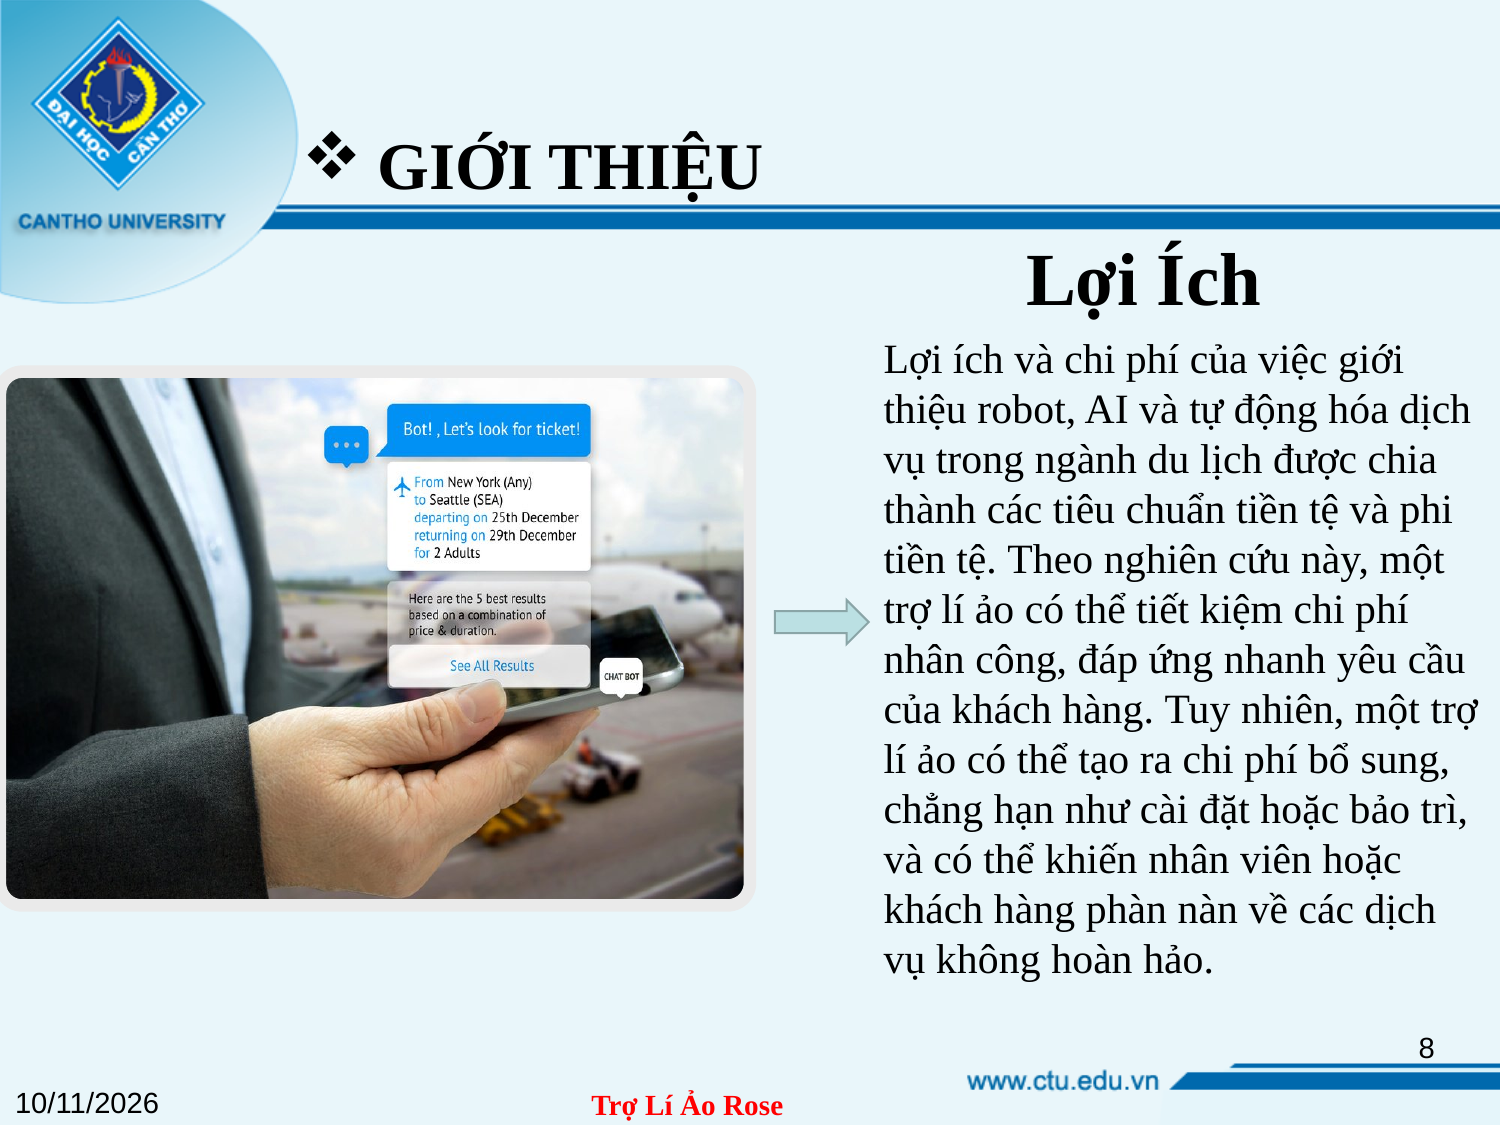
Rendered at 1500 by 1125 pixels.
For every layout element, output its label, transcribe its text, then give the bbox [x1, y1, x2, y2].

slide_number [0, 1077, 425, 1123]
slide_number 8 [1100, 1040, 1450, 1113]
text_box [773, 597, 871, 647]
text_box Lợi ích và chi phí của việc giới thiệu robot, AI và tự động hóa dịch vụ trong ngành du lịch được chia thành các tiêu chuẩn tiền tệ và phi tiền tệ. Theo nghiên cứu này, một trợ lí ảo có thể tiết kiệm chi phí nhân công, đáp ứng nhanh yêu cầu của khách hàng. Tuy nhiên, một trợ lí ảo có thể tạo ra chi phí bổ sung, chẳng hạn như cài đặt hoặc bảo trì, và có thể khiến nhân viên hoặc khách hàng phàn nàn về các dịch vụ không hoàn hảo. [868, 324, 1500, 1040]
footer Trợ Lí Ảo Rose [450, 1078, 925, 1123]
text_box Lợi Ích [937, 222, 1350, 324]
title GIỚI THIỆU [287, 125, 1450, 202]
picture [0, 0, 1500, 1125]
